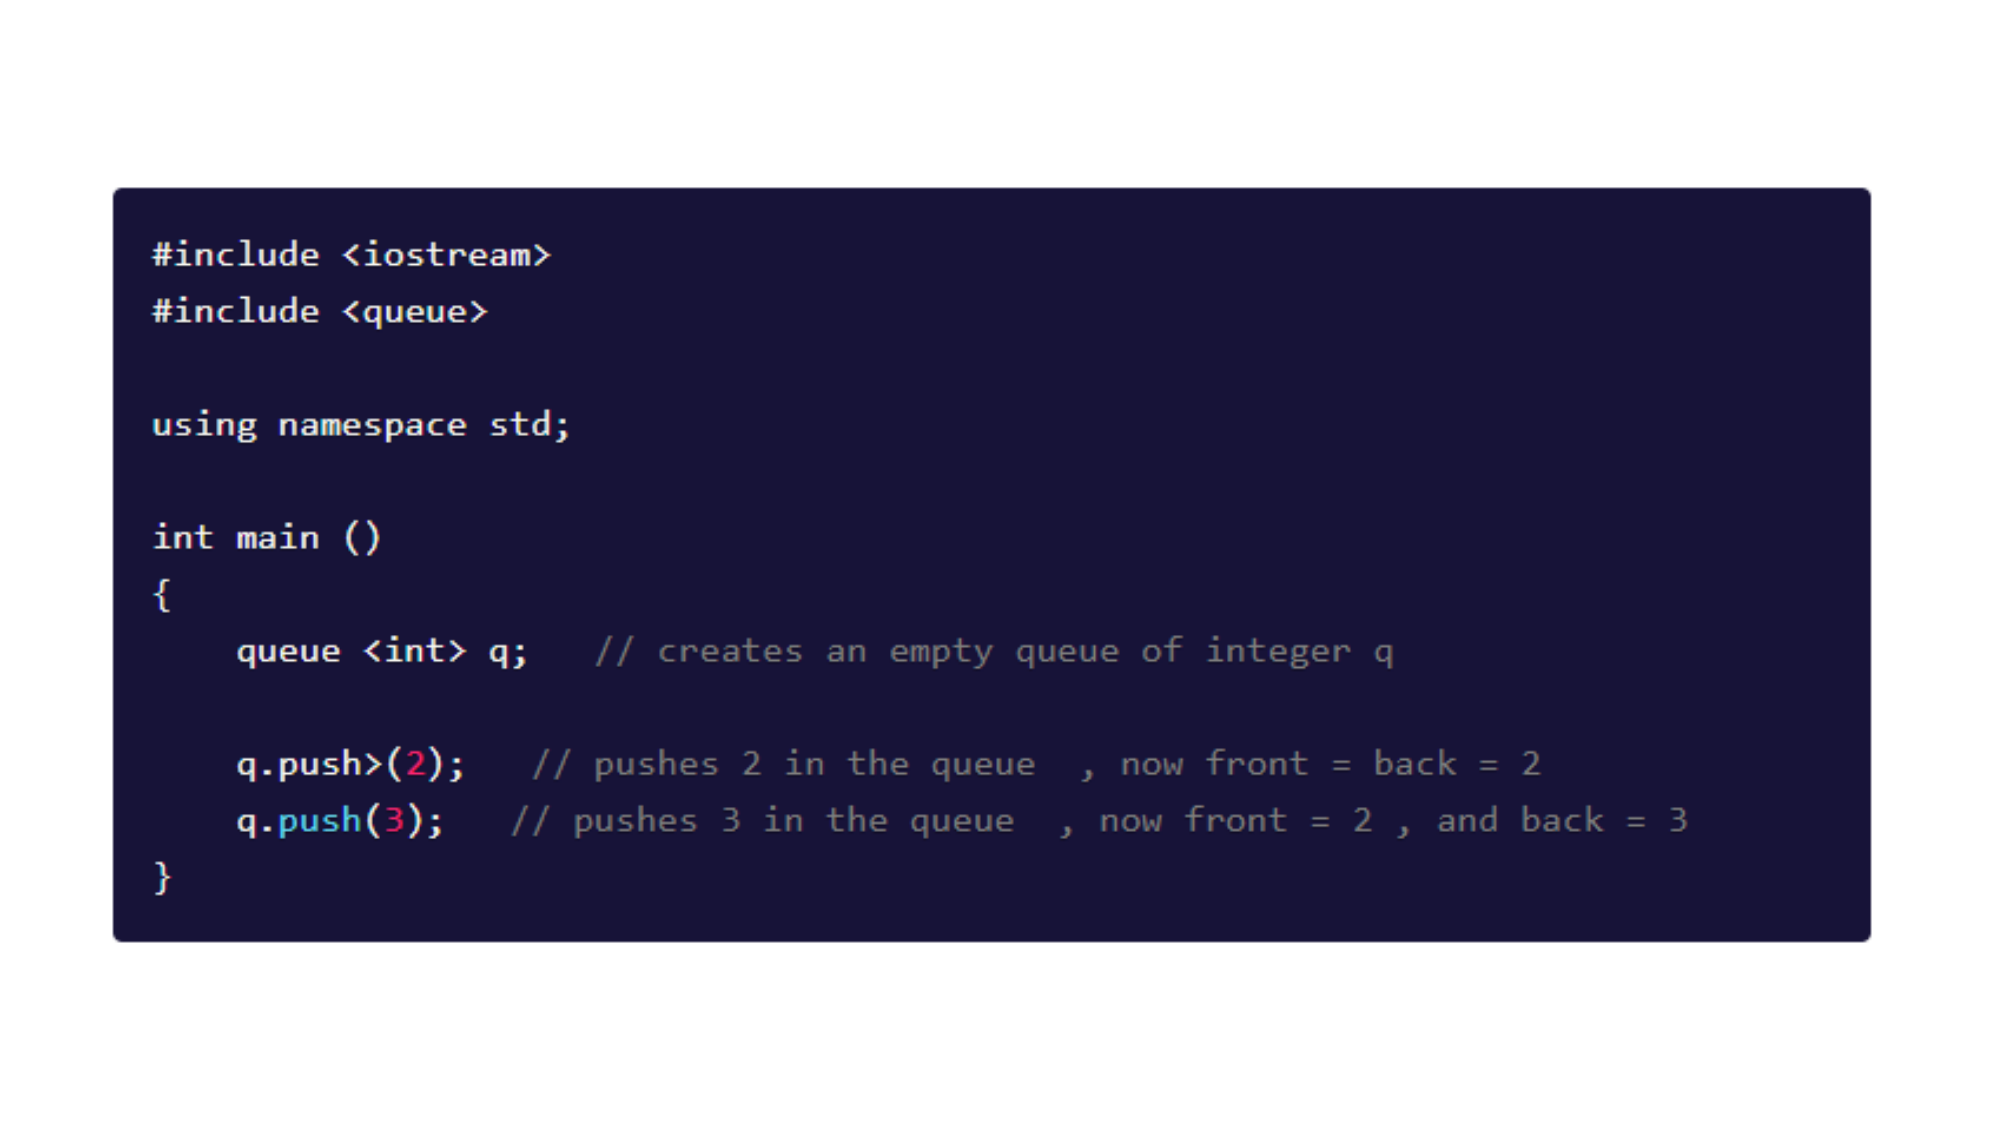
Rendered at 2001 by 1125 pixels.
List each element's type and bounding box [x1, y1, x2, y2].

picture [98, 145, 1902, 1014]
